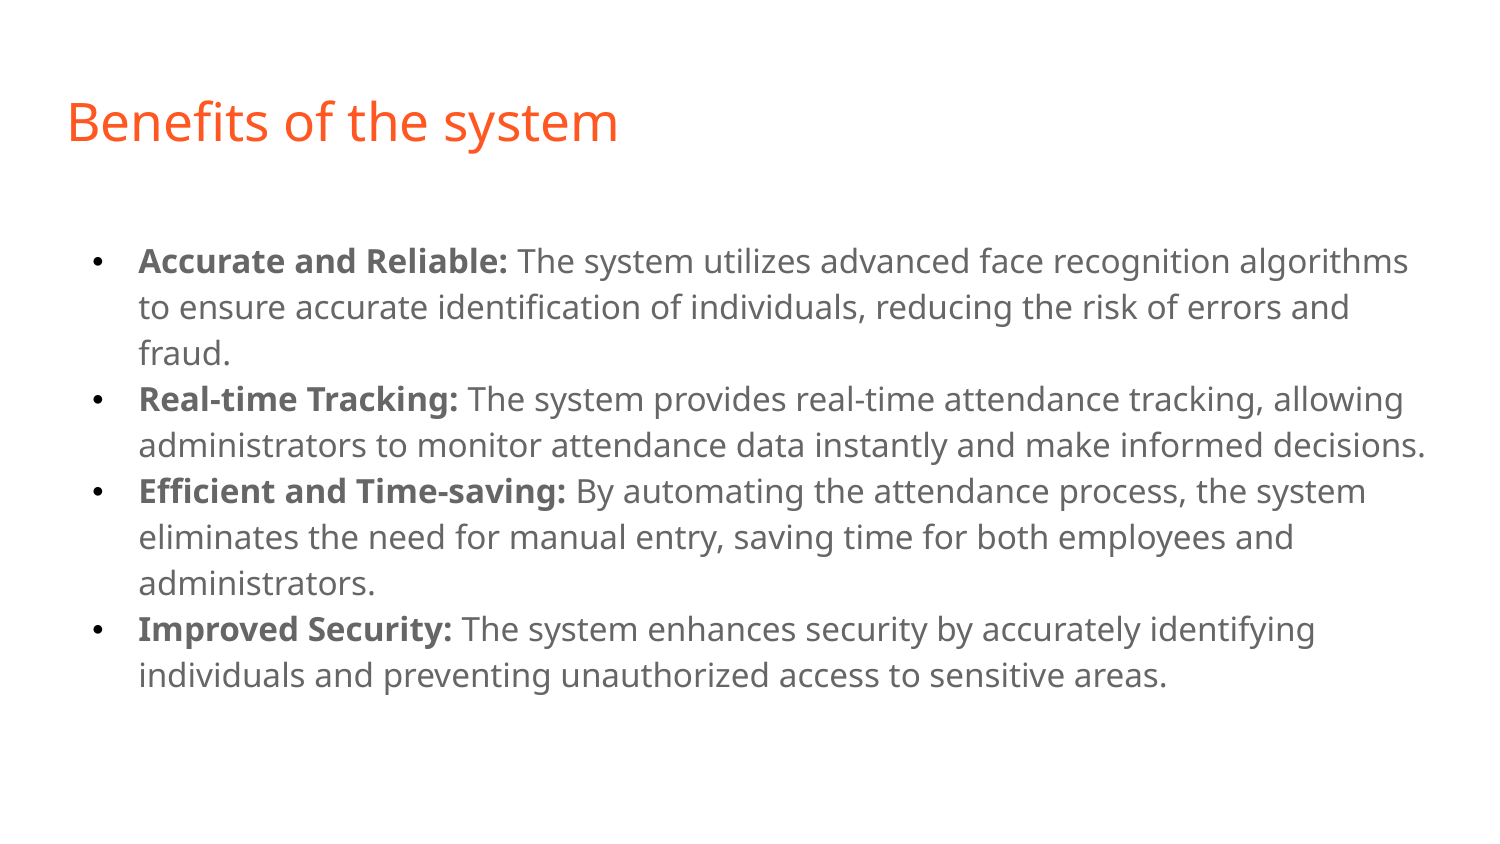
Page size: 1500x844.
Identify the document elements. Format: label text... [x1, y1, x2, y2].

title Benefits of the system [51, 72, 1449, 167]
list Accurate and Reliable: The system utilizes advanced face recognition algorithms to ensure accurate identification of individuals, reducing the risk of errors and fraud. Real-time Tracking: The system provides real-time attendance tracking, allowing administrators to monitor attendance data instantly and make informed decisions. Efficient and Time-saving: By automating the attendance process, the system eliminates the need for manual entry, saving time for both employees and administrators. Improved Security: The system enhances security by accurately identifying individuals and preventing unauthorized access to sensitive areas. [51, 219, 1449, 750]
